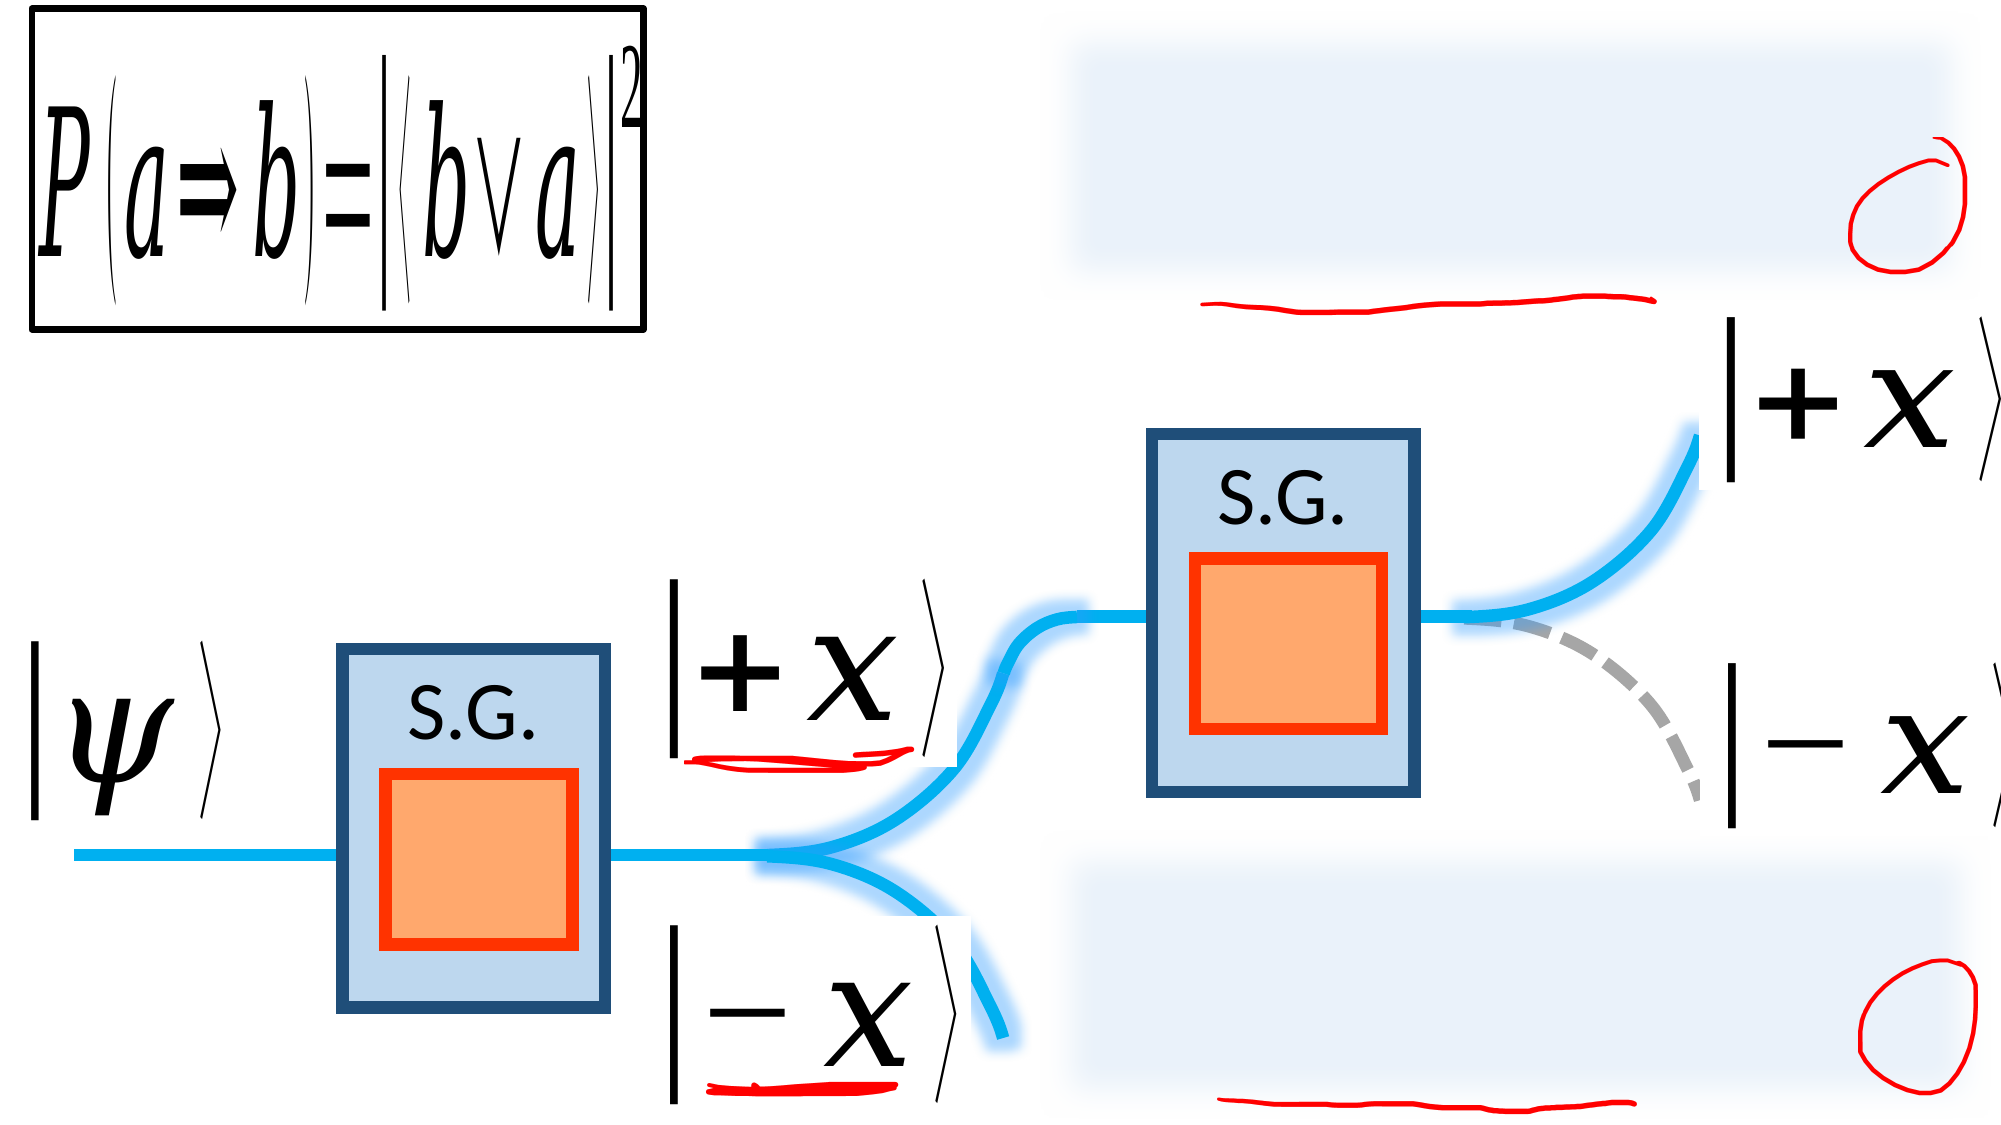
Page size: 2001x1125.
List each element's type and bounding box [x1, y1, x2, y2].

text_box [1003, 616, 1152, 674]
text_box [342, 649, 605, 1008]
text_box [1415, 616, 1472, 674]
picture [684, 137, 1987, 1123]
text_box [1152, 433, 1415, 793]
text_box [1464, 435, 1701, 801]
text_box [767, 673, 1004, 1039]
